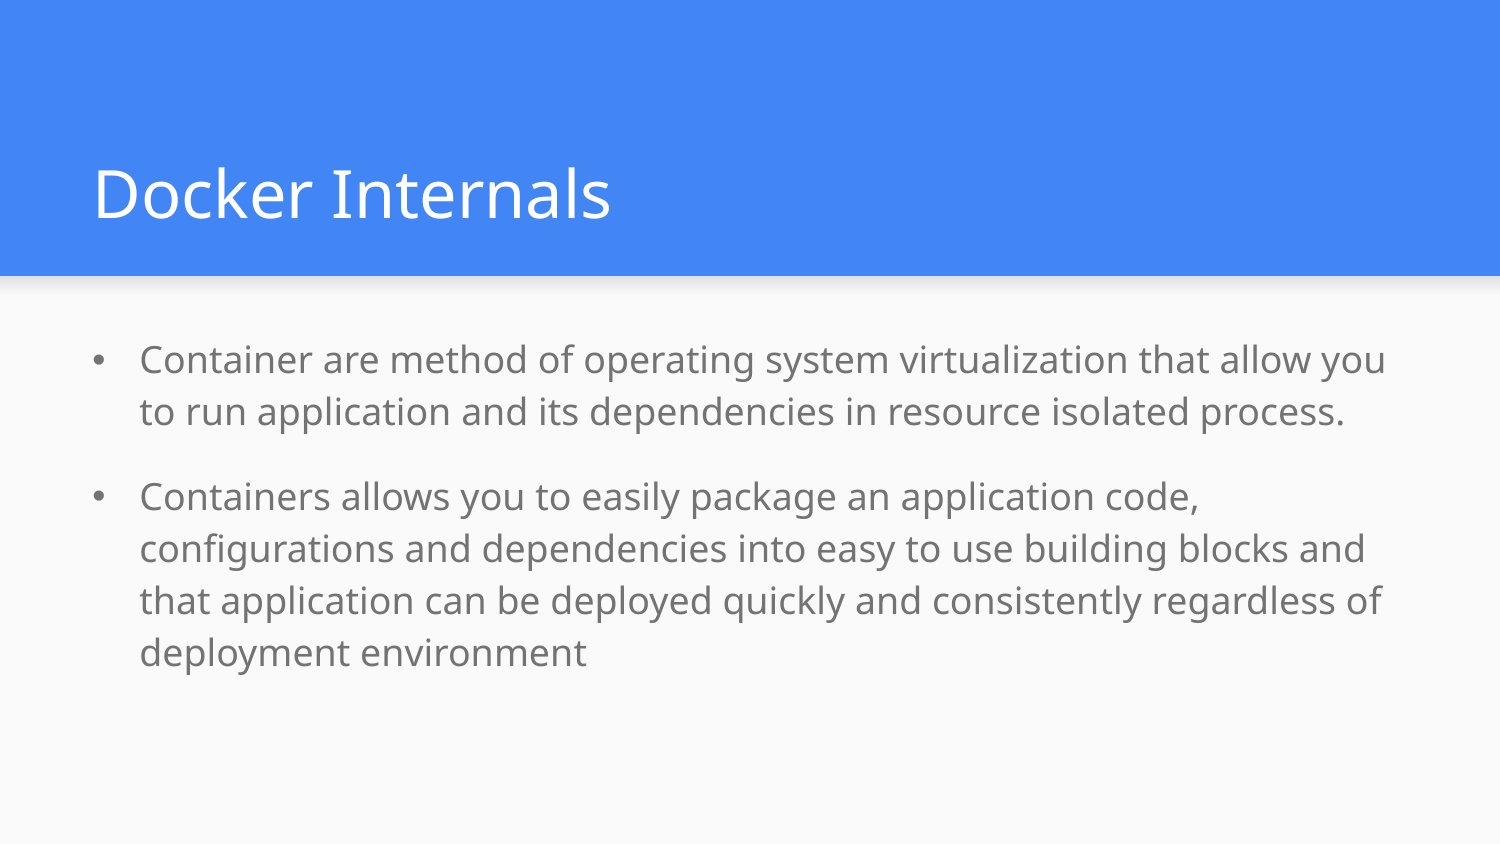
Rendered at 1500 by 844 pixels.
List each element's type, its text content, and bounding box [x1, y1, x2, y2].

list Container are method of operating system virtualization that allow you to run application and its dependencies in resource isolated process. Containers allows you to easily package an application code, configurations and dependencies into easy to use building blocks and that application can be deployed quickly and consistently regardless of deployment environment [77, 314, 1427, 760]
title Docker Internals [77, 121, 1427, 248]
